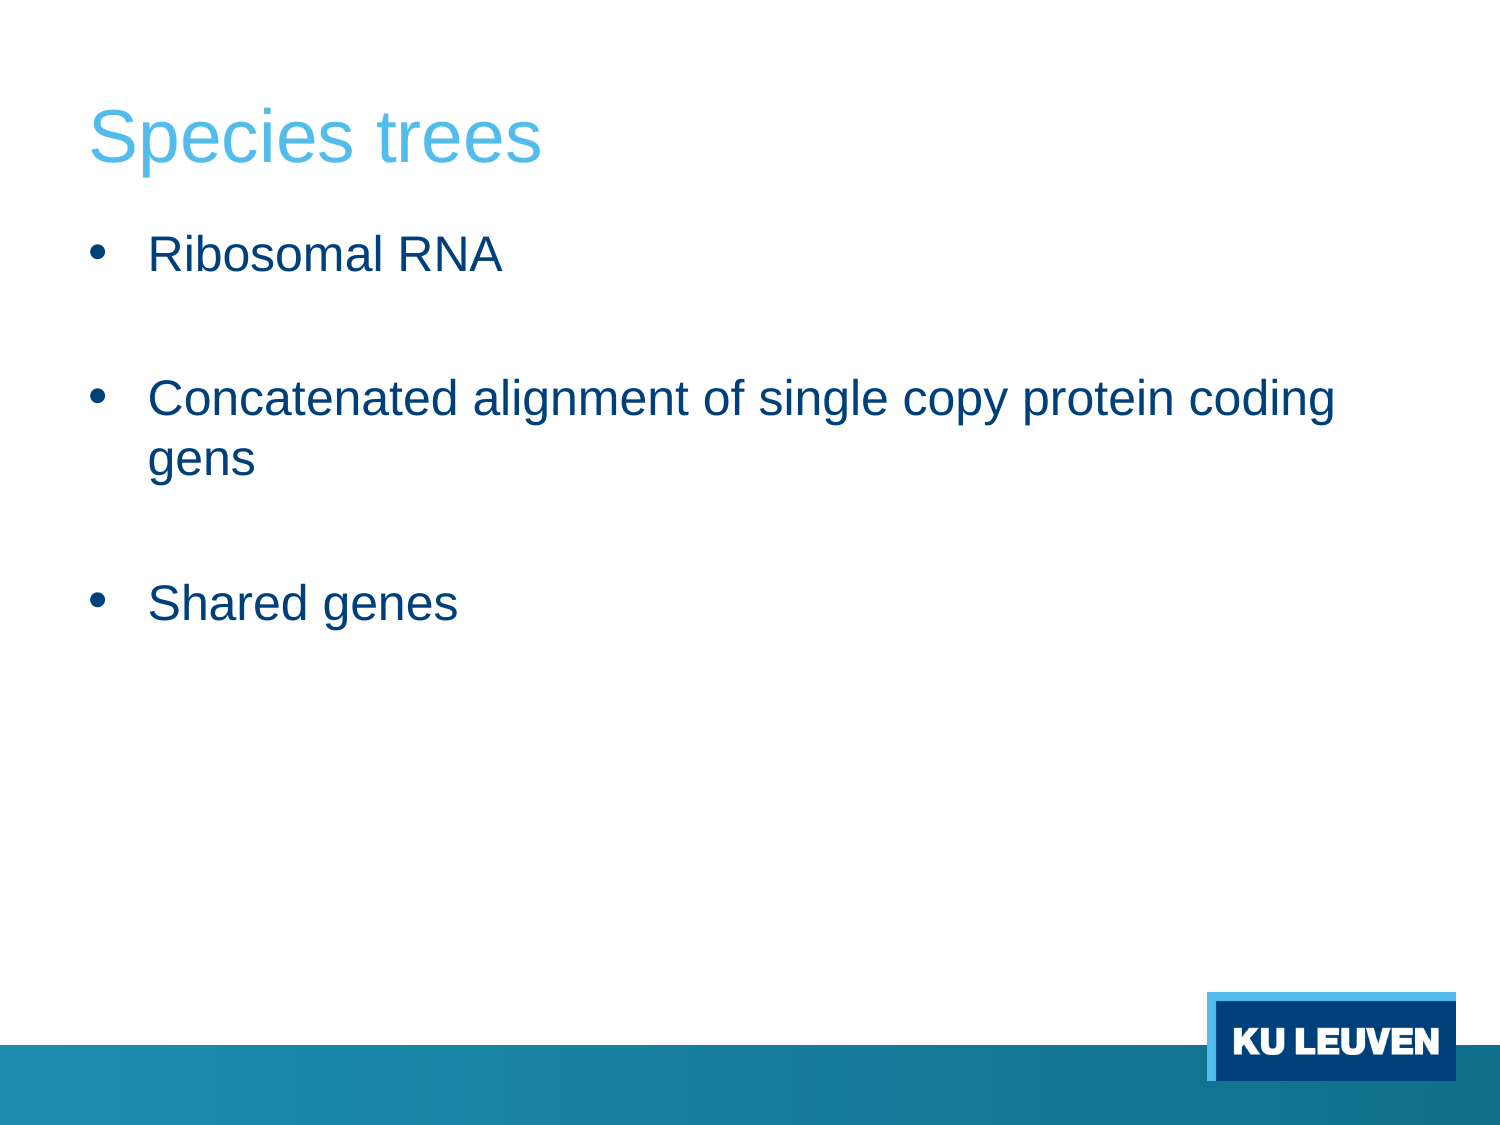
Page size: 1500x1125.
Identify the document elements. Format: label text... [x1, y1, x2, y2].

list Ribosomal RNA Concatenated alignment of single copy protein coding gens Shared genes [88, 221, 1456, 948]
picture [1207, 992, 1456, 1081]
title Species trees [88, 29, 1456, 178]
